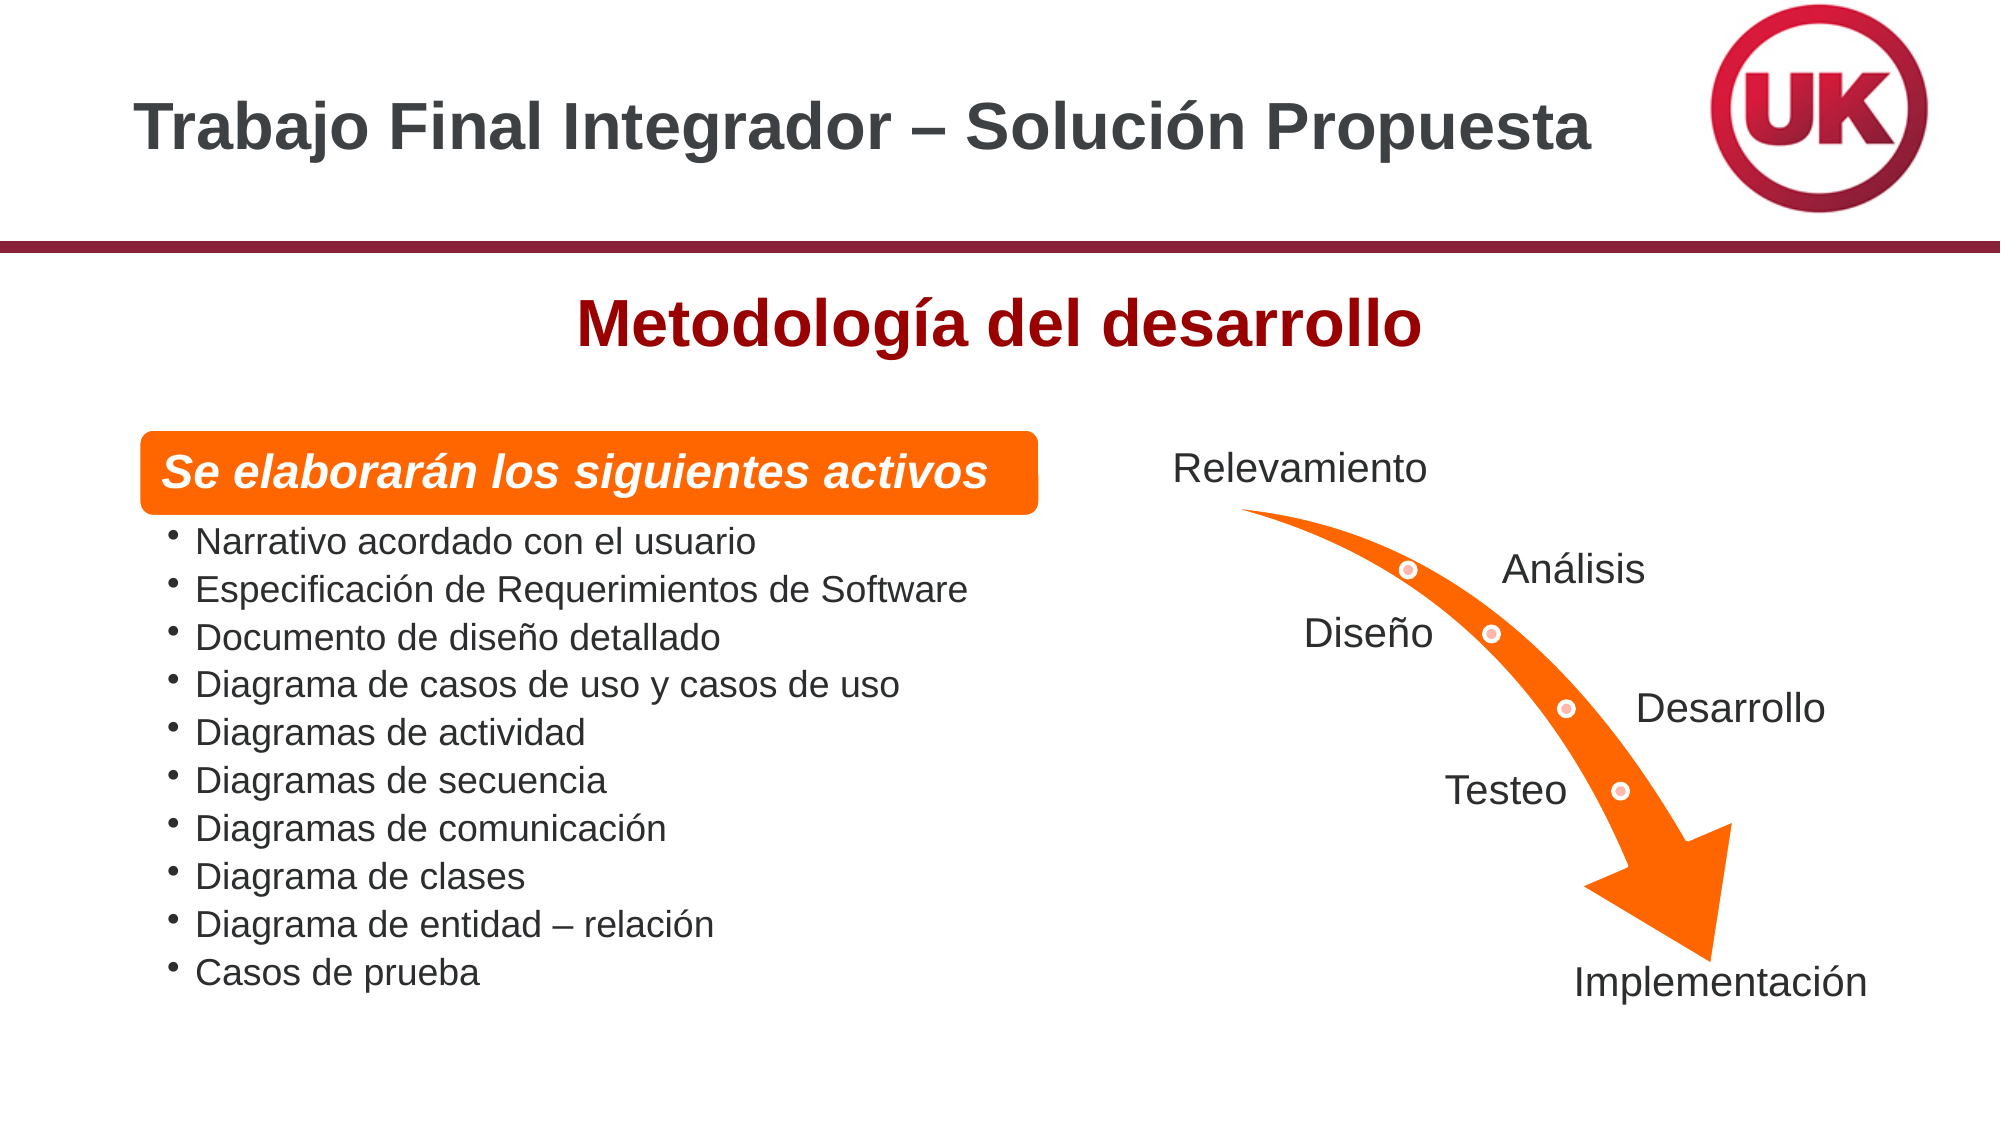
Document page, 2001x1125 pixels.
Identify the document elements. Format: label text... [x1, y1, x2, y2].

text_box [138, 417, 1041, 1005]
title Trabajo Final Integrador – Solución Propuesta [99, 31, 1674, 171]
text_box [0, 243, 2000, 251]
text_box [1004, 387, 2000, 1065]
text_box Metodología del desarrollo [0, 287, 2000, 392]
picture [1706, 0, 1936, 220]
